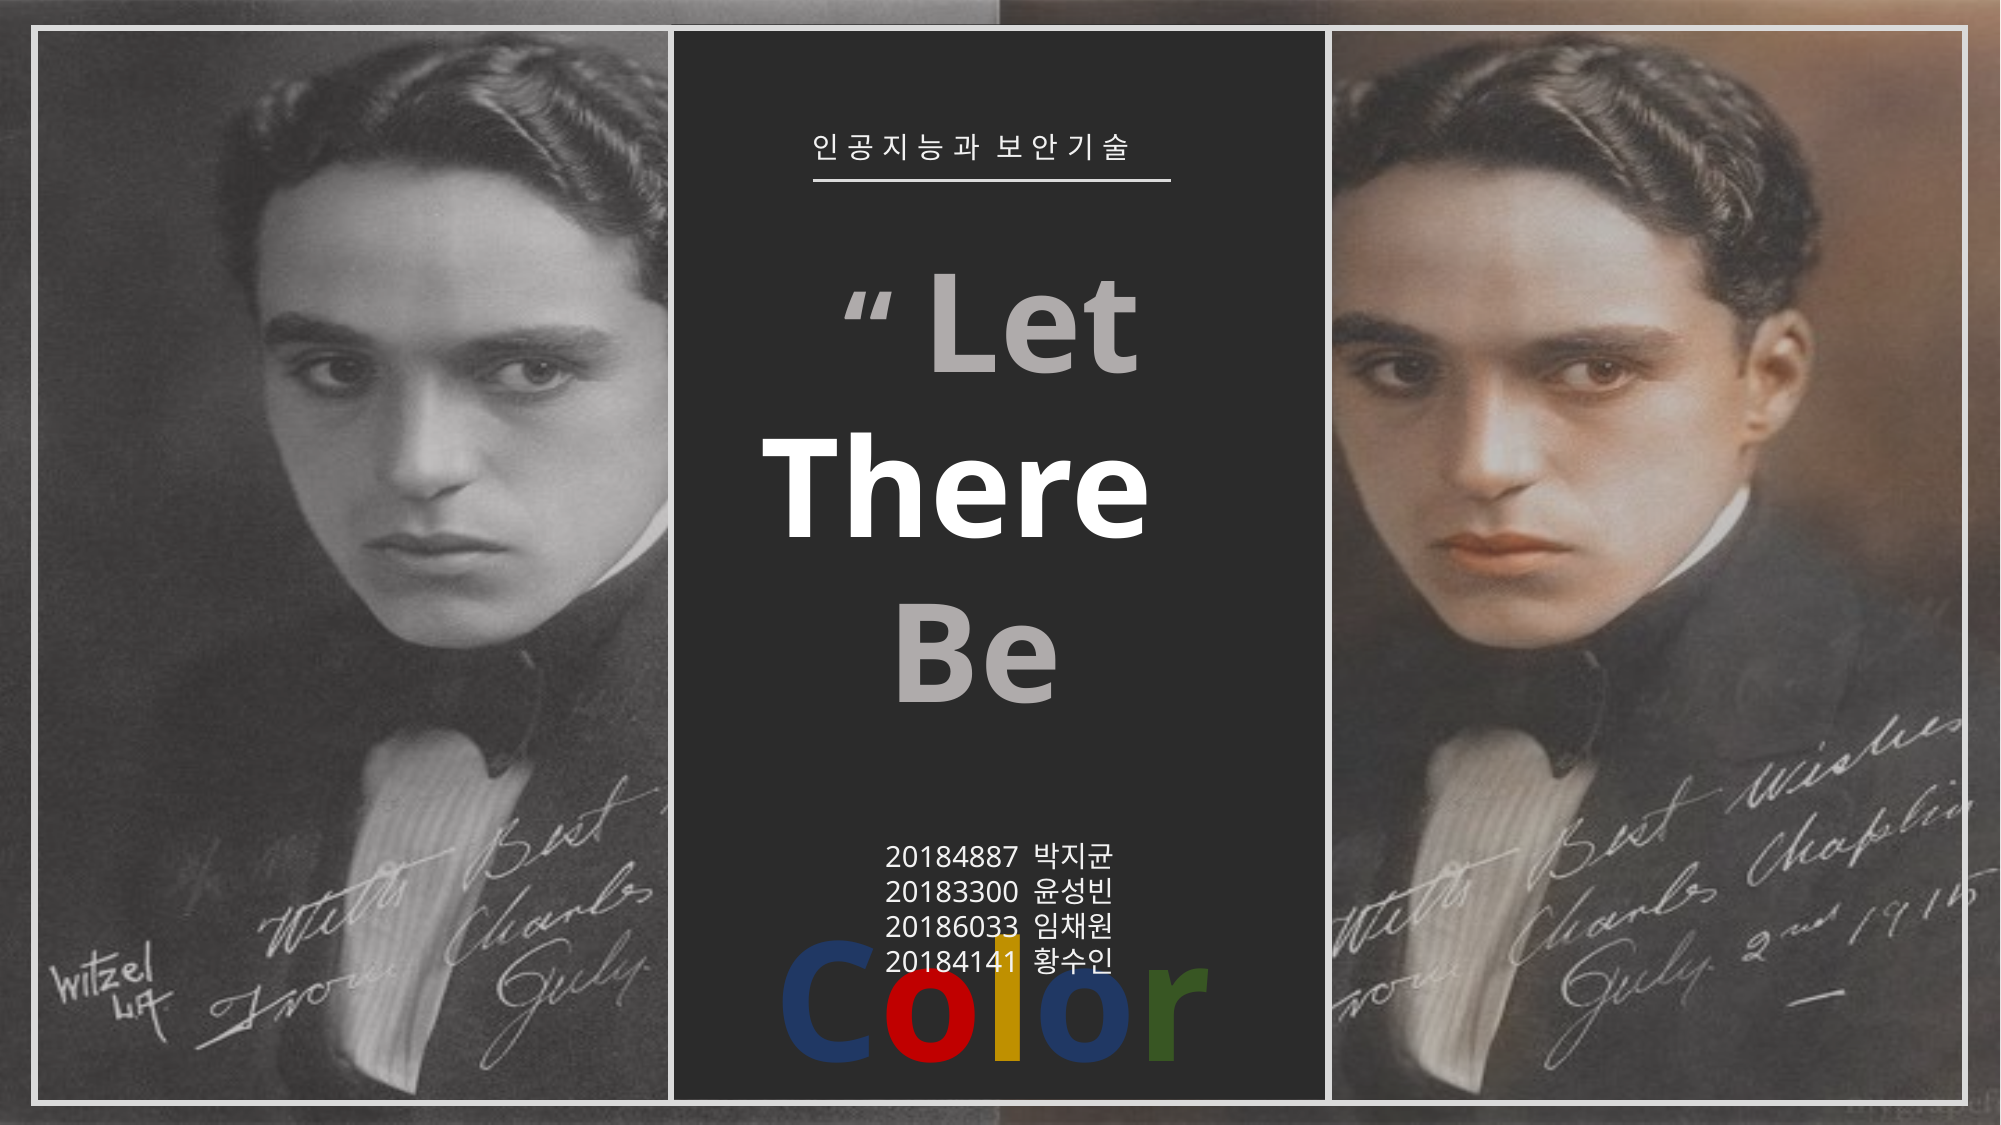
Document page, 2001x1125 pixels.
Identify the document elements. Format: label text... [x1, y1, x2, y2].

text_box “ Let There Be Color ” [741, 1104, 1244, 1125]
text_box [670, 27, 1330, 1104]
text_box [670, 23, 1330, 27]
text_box [33, 27, 670, 1104]
text_box 20184887 박지균 20183300 윤성빈 20186033 임채원 20184141 황수인 [797, 830, 1203, 986]
text_box [0, 0, 2000, 1125]
text_box [1330, 27, 1966, 1104]
